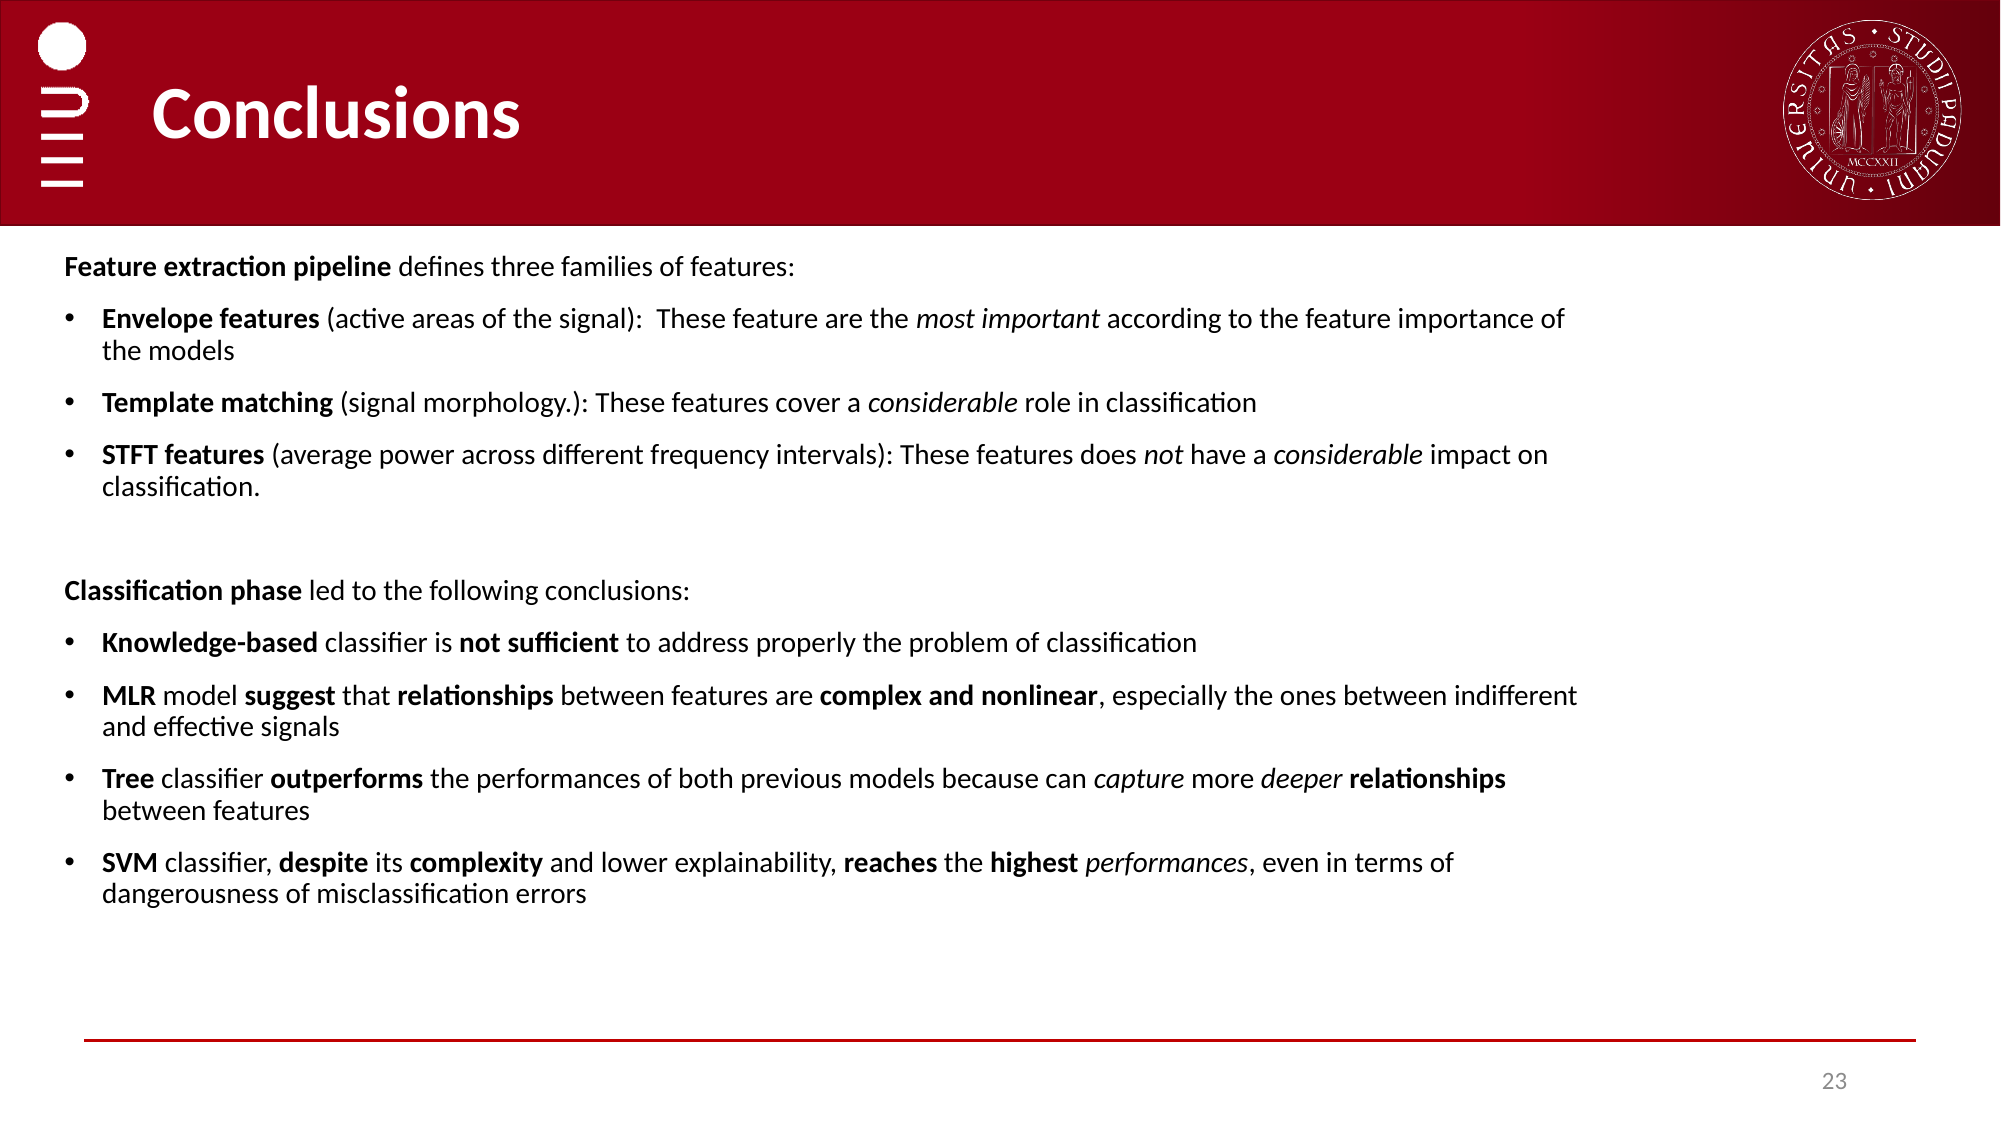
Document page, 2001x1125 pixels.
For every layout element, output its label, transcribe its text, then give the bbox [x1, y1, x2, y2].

picture [1783, 20, 1963, 200]
slide_number 23 [1412, 1049, 1863, 1110]
title Conclusions [137, 34, 1763, 194]
list Feature extraction pipeline defines three families of features: Envelope features (active areas of the signal): These feature are the most important according to the feature importance of the models Template matching (signal morphology.): These features cover a considerable role in classification STFT features (average power across different frequency intervals): These features does not have a considerable impact on classification. Classification phase led to the following conclusions: Knowledge-based classifier is not sufficient to address properly the problem of classification MLR model suggest that relationships between features are complex and nonlinear, especially the ones between indifferent and effective signals Tree classifier outperforms the performances of both previous models because can capture more deeper relationships between features SVM classifier, despite its complexity and lower explainability, reaches the highest performances, even in terms of dangerousness of misclassification errors [49, 243, 1619, 1031]
